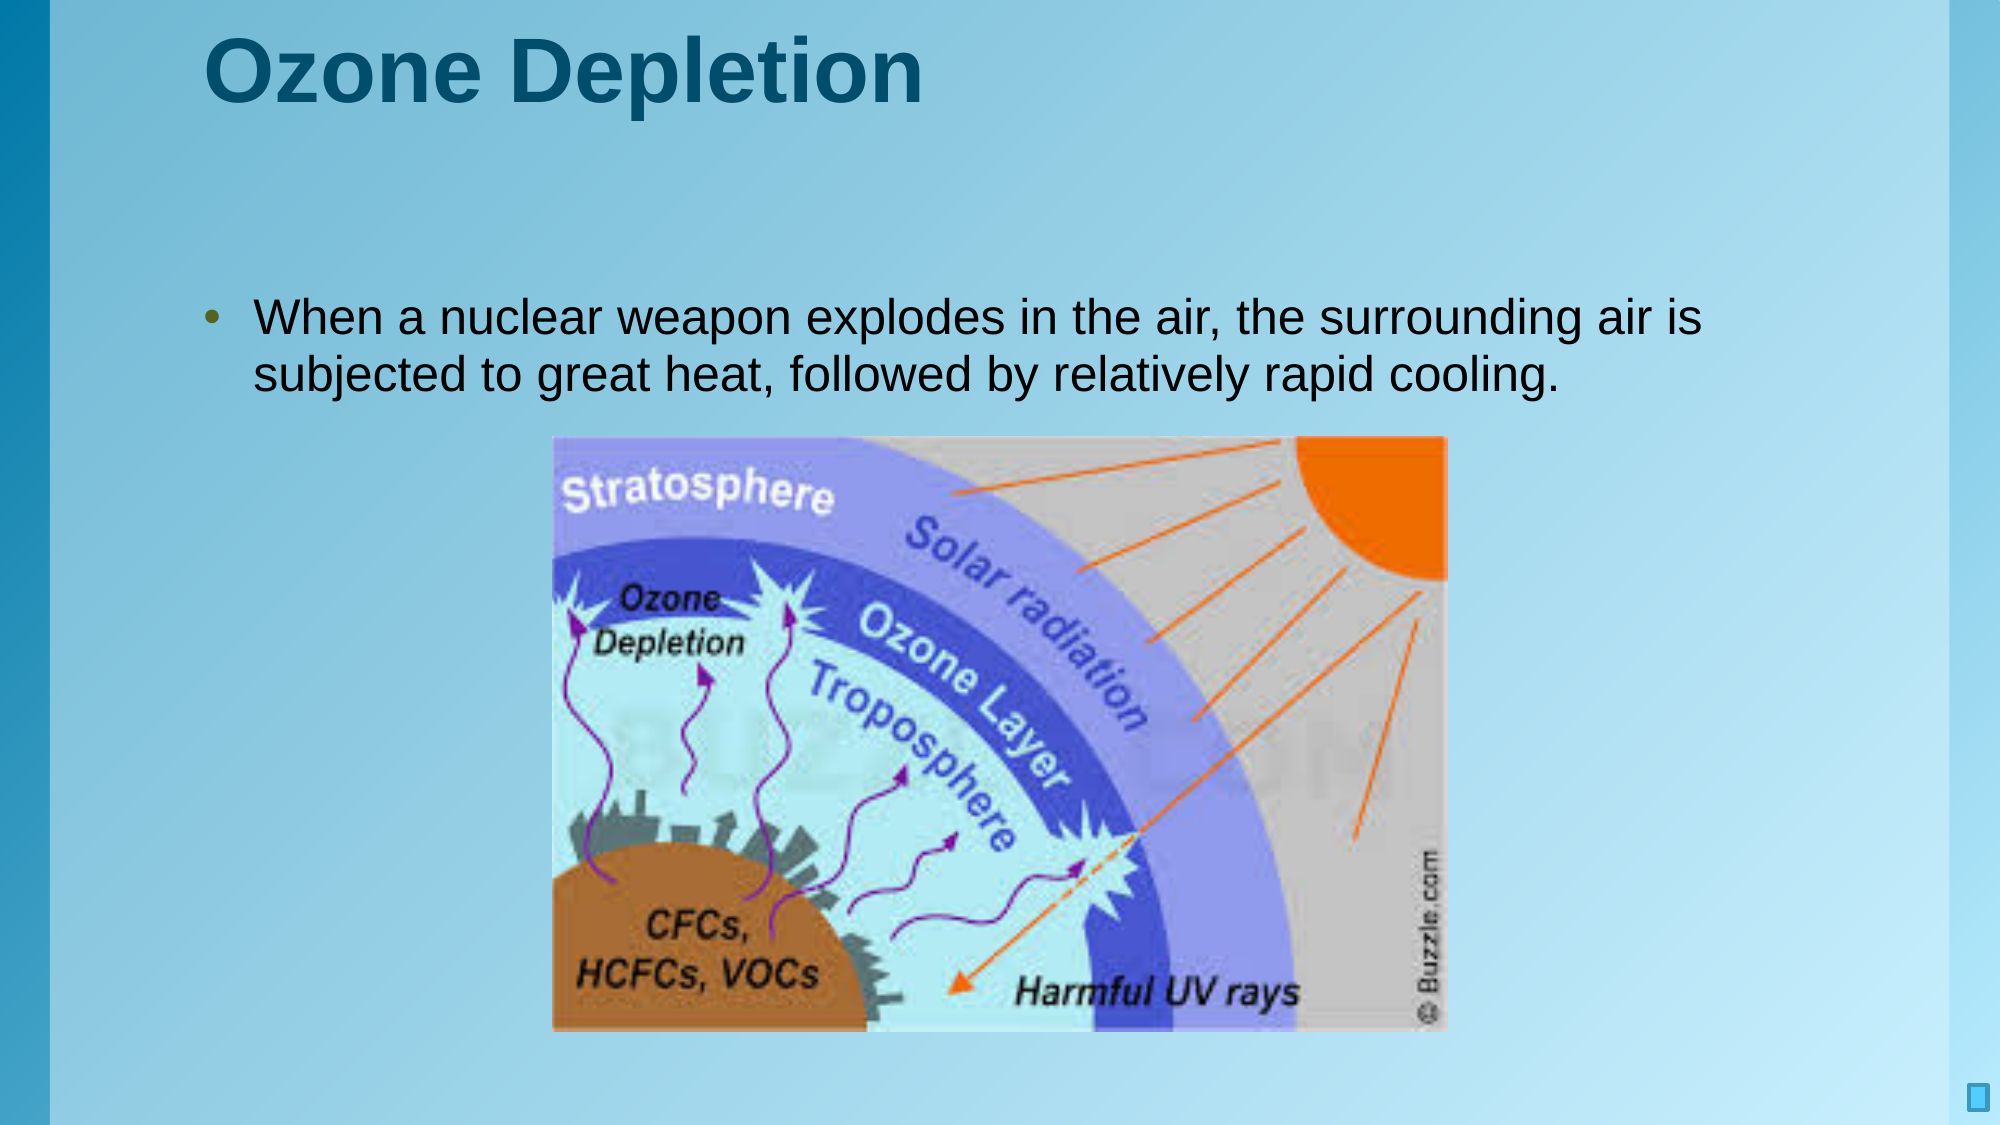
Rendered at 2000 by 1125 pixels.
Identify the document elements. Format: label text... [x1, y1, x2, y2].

title Ozone Depletion [183, 12, 1850, 242]
text_box [1967, 1083, 1990, 1112]
picture [551, 436, 1448, 1033]
list When a nuclear weapon explodes in the air, the surrounding air is subjected to great heat, followed by relatively rapid cooling. [183, 279, 1850, 1013]
